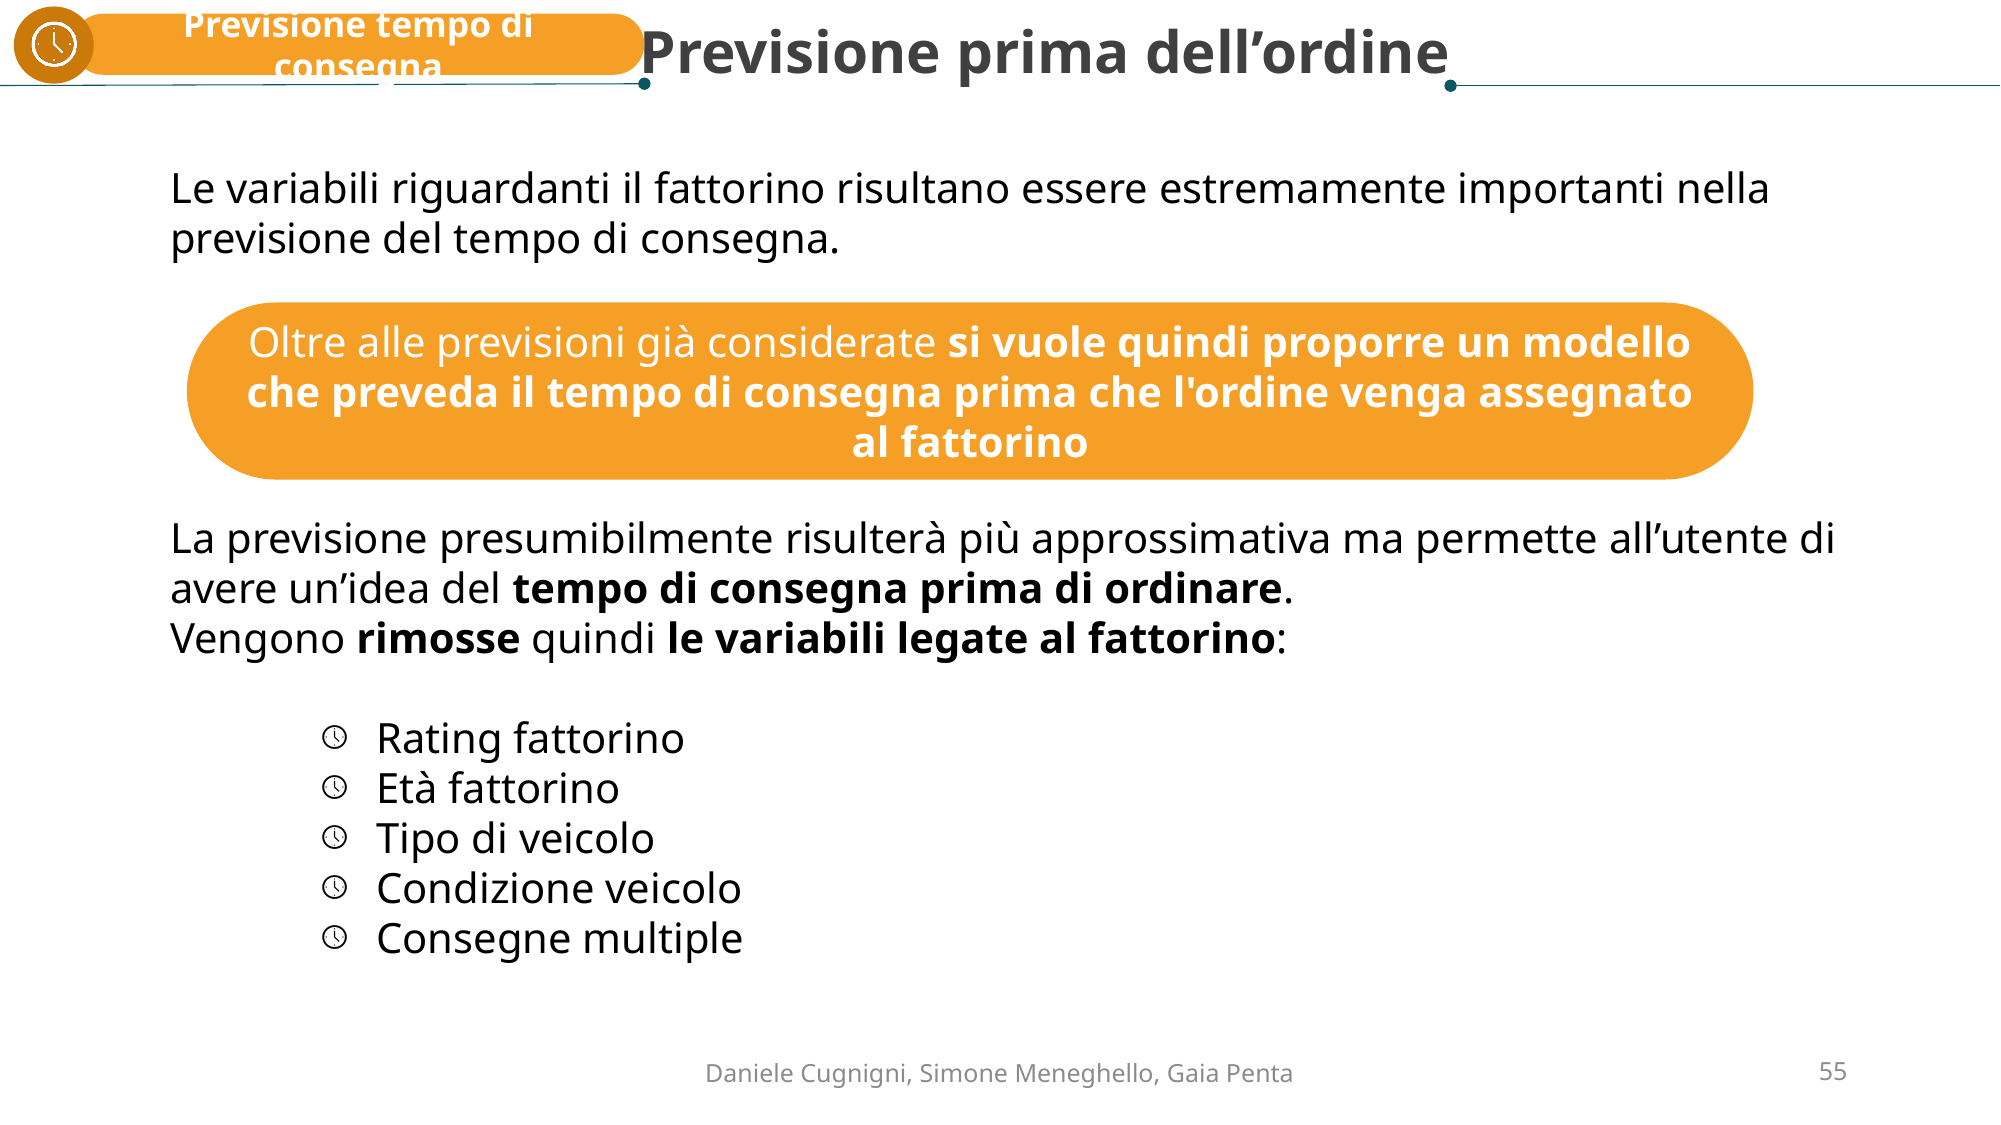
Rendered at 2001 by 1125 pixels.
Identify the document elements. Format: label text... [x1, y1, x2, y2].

text_box Previsione tempo di consegna [85, 12, 646, 76]
picture [319, 822, 350, 852]
text_box Oltre alle previsioni già considerate si vuole quindi proporre un modello che preveda il tempo di consegna prima che l'ordine venga assegnato al fattorino [185, 301, 1755, 481]
text_box Previsione prima dell’ordine [82, 22, 2000, 156]
picture [319, 872, 350, 902]
picture [319, 772, 350, 802]
picture [25, 15, 83, 73]
text_box Le variabili riguardanti il fattorino risultano essere estremamente importanti nella previsione del tempo di consegna. La previsione presumibilmente risulterà più approssimativa ma permette all’utente di avere un’idea del tempo di consegna prima di ordinare. Vengono rimosse quindi le variabili legate al fattorino: Rating fattorino Età fattorino Tipo di veicolo Condizione veicolo Consegne multiple [154, 154, 1863, 1015]
footer Daniele Cugnigni, Simone Meneghello, Gaia Penta [662, 1042, 1338, 1103]
picture [319, 922, 350, 952]
picture [319, 722, 350, 752]
text_box [27, 5, 81, 15]
slide_number 55 [1412, 1042, 1863, 1103]
text_box [12, 16, 95, 83]
